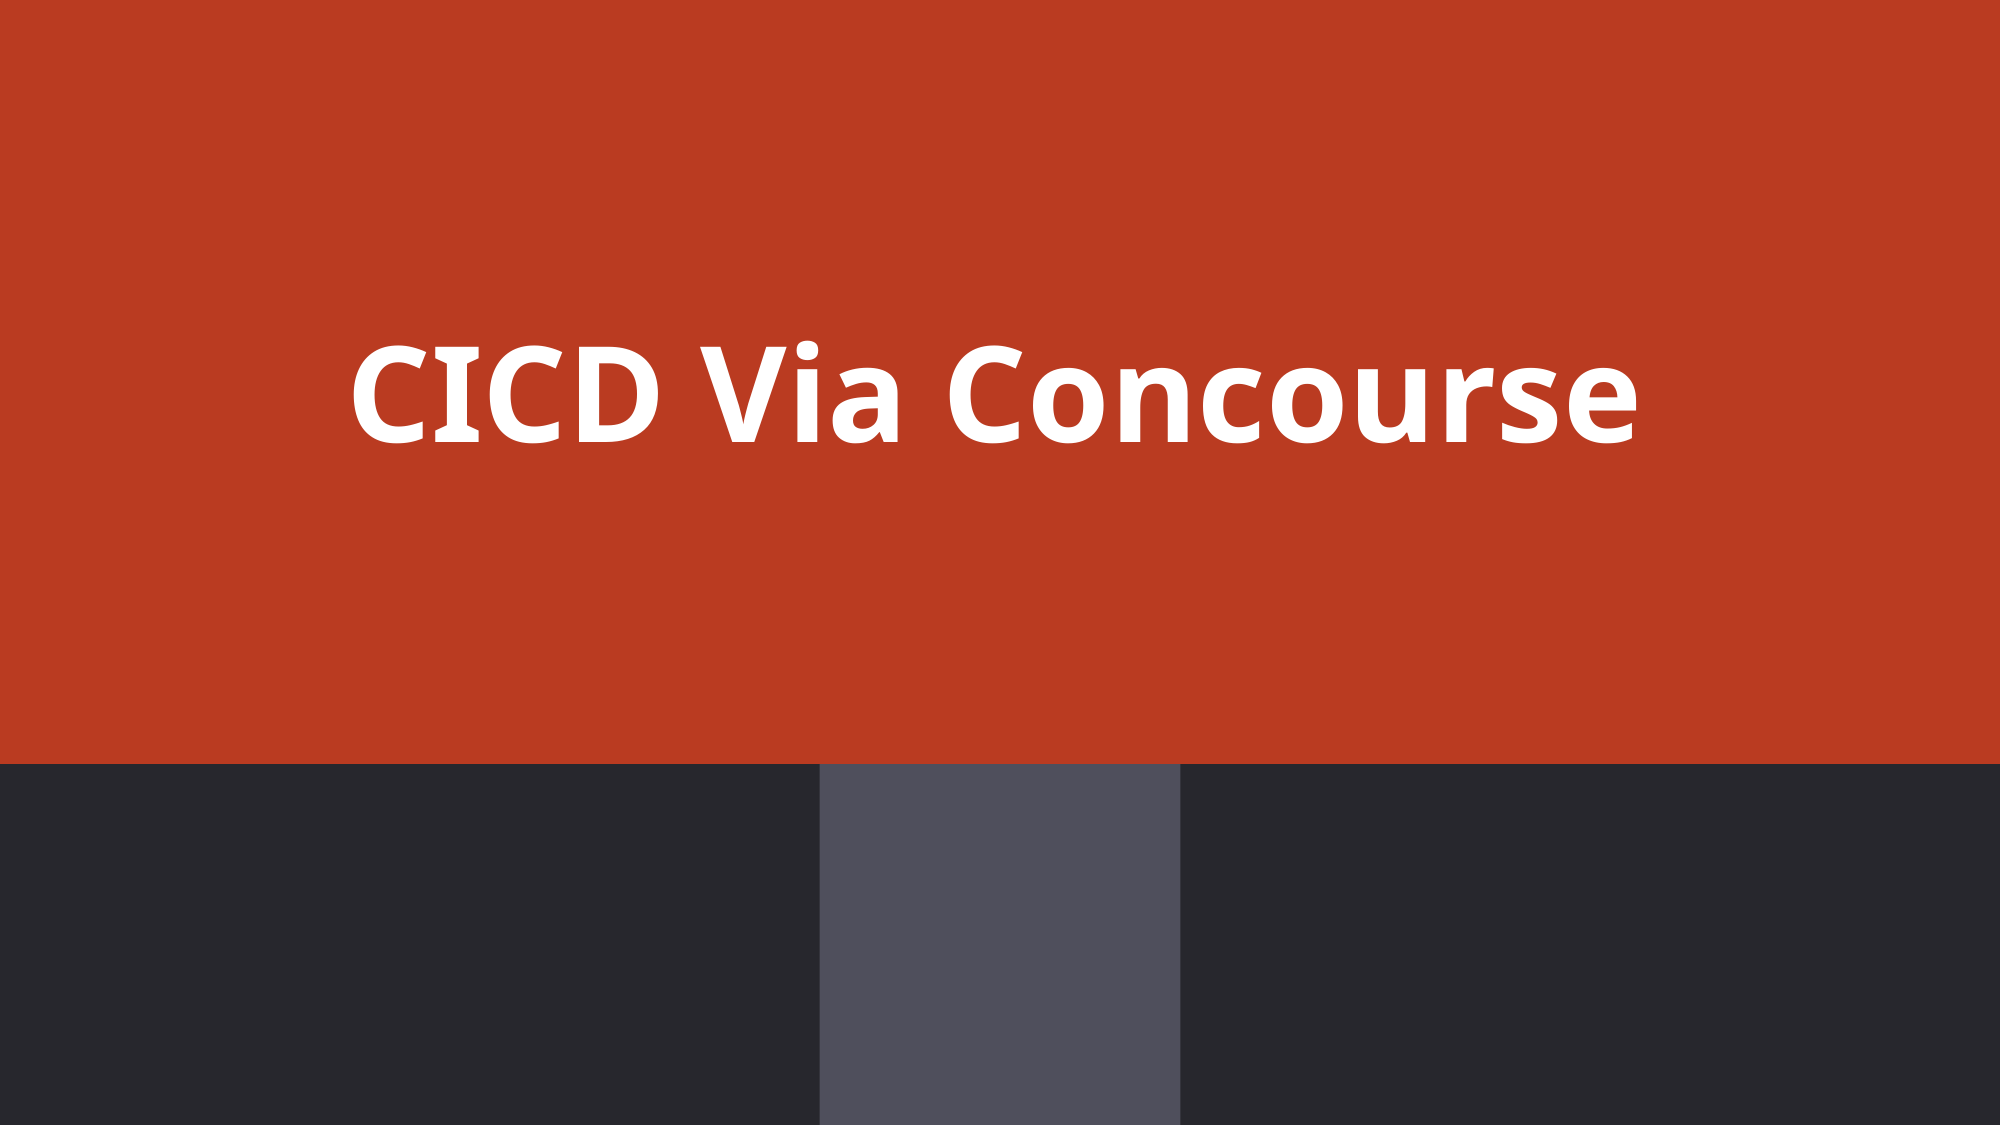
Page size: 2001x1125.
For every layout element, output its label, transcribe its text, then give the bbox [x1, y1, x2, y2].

title CICD Via Concourse [0, 7, 2000, 772]
